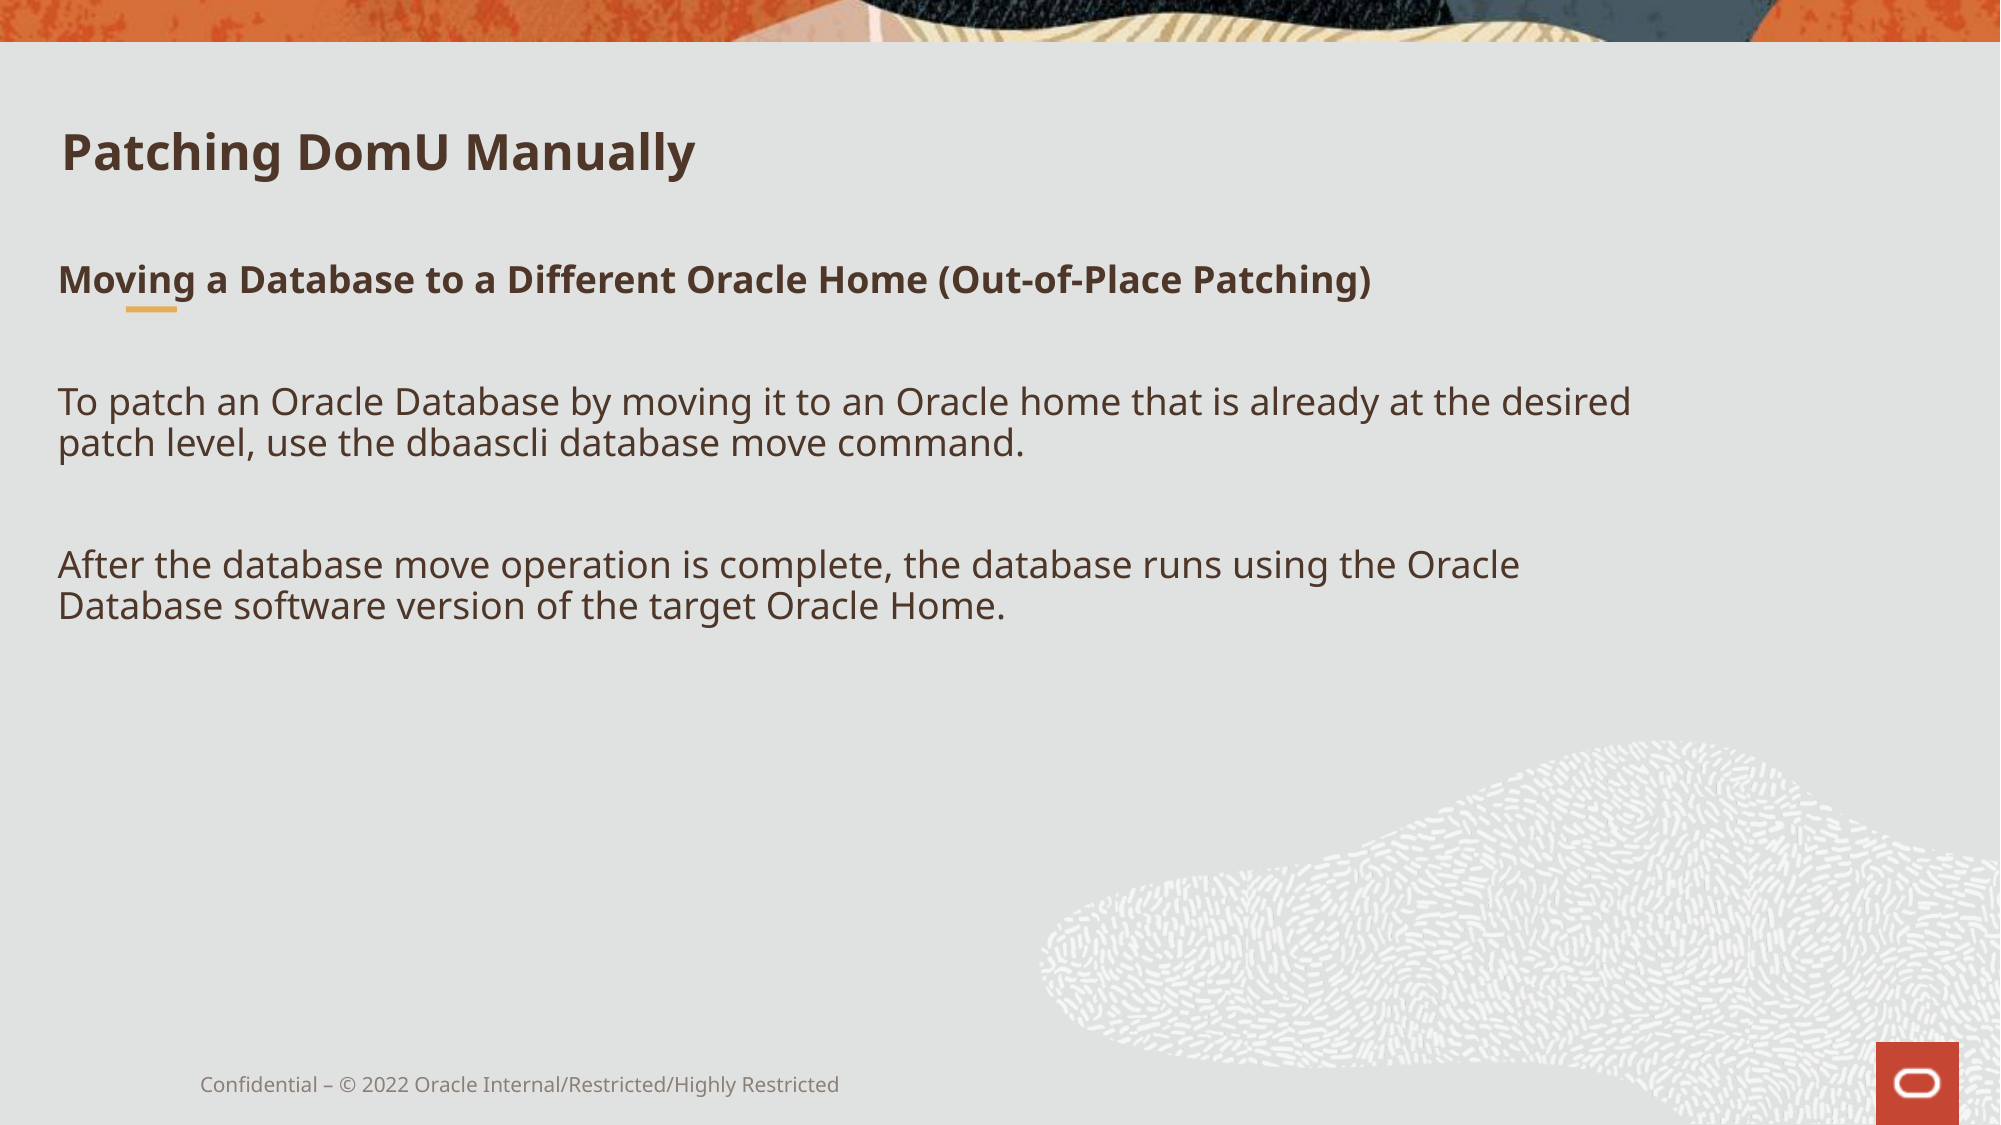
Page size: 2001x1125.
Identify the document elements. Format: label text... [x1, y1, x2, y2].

title Patching DomU Manually [61, 65, 1787, 189]
picture [1652, 739, 2000, 1125]
picture [0, 0, 2000, 42]
text_box Confidential – © 2022 Oracle Internal/Restricted/Highly Restricted [185, 1053, 1128, 1114]
text_box [61, 604, 908, 735]
text_box Moving a Database to a Different Oracle Home (Out-of-Place Patching) To patch an Oracle Database by moving it to an Oracle home that is already at the desired patch level, use the dbaascli database move command. After the database move operation is complete, the database runs using the Oracle Database software version of the target Oracle Home. [42, 253, 1652, 1125]
